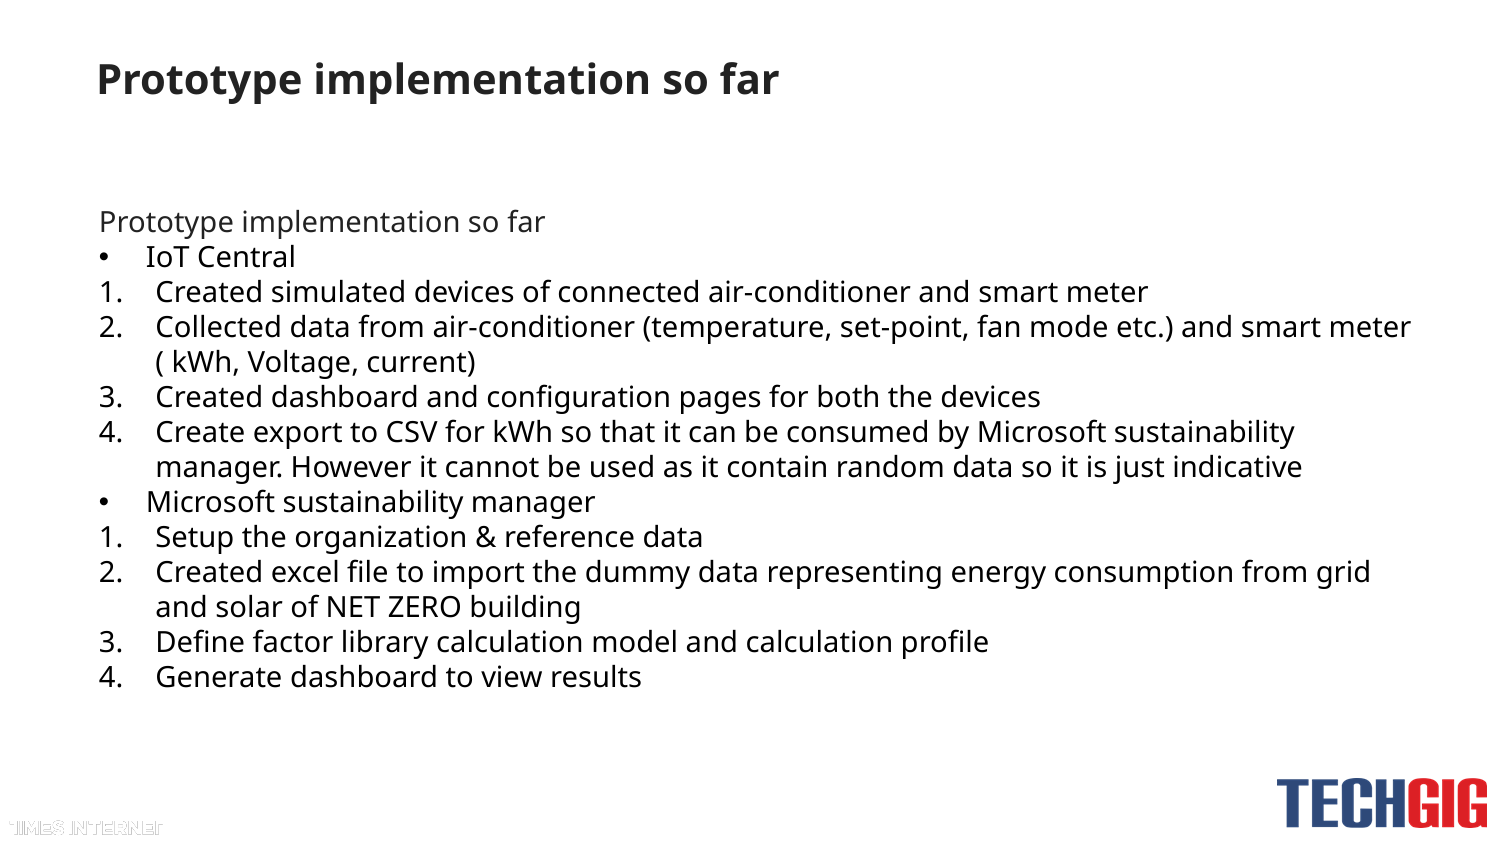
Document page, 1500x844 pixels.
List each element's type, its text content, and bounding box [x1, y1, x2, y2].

text_box Prototype implementation so far IoT Central Created simulated devices of connected air-conditioner and smart meter Collected data from air-conditioner (temperature, set-point, fan mode etc.) and smart meter ( kWh, Voltage, current) Created dashboard and configuration pages for both the devices Create export to CSV for kWh so that it can be consumed by Microsoft sustainability manager. However it cannot be used as it contain random data so it is just indicative Microsoft sustainability manager Setup the organization & reference data Created excel file to import the dummy data representing energy consumption from grid and solar of NET ZERO building Define factor library calculation model and calculation profile Generate dashboard to view results [84, 188, 1436, 749]
picture [8, 818, 164, 837]
picture [1277, 777, 1488, 828]
title Prototype implementation so far [81, 37, 1440, 133]
